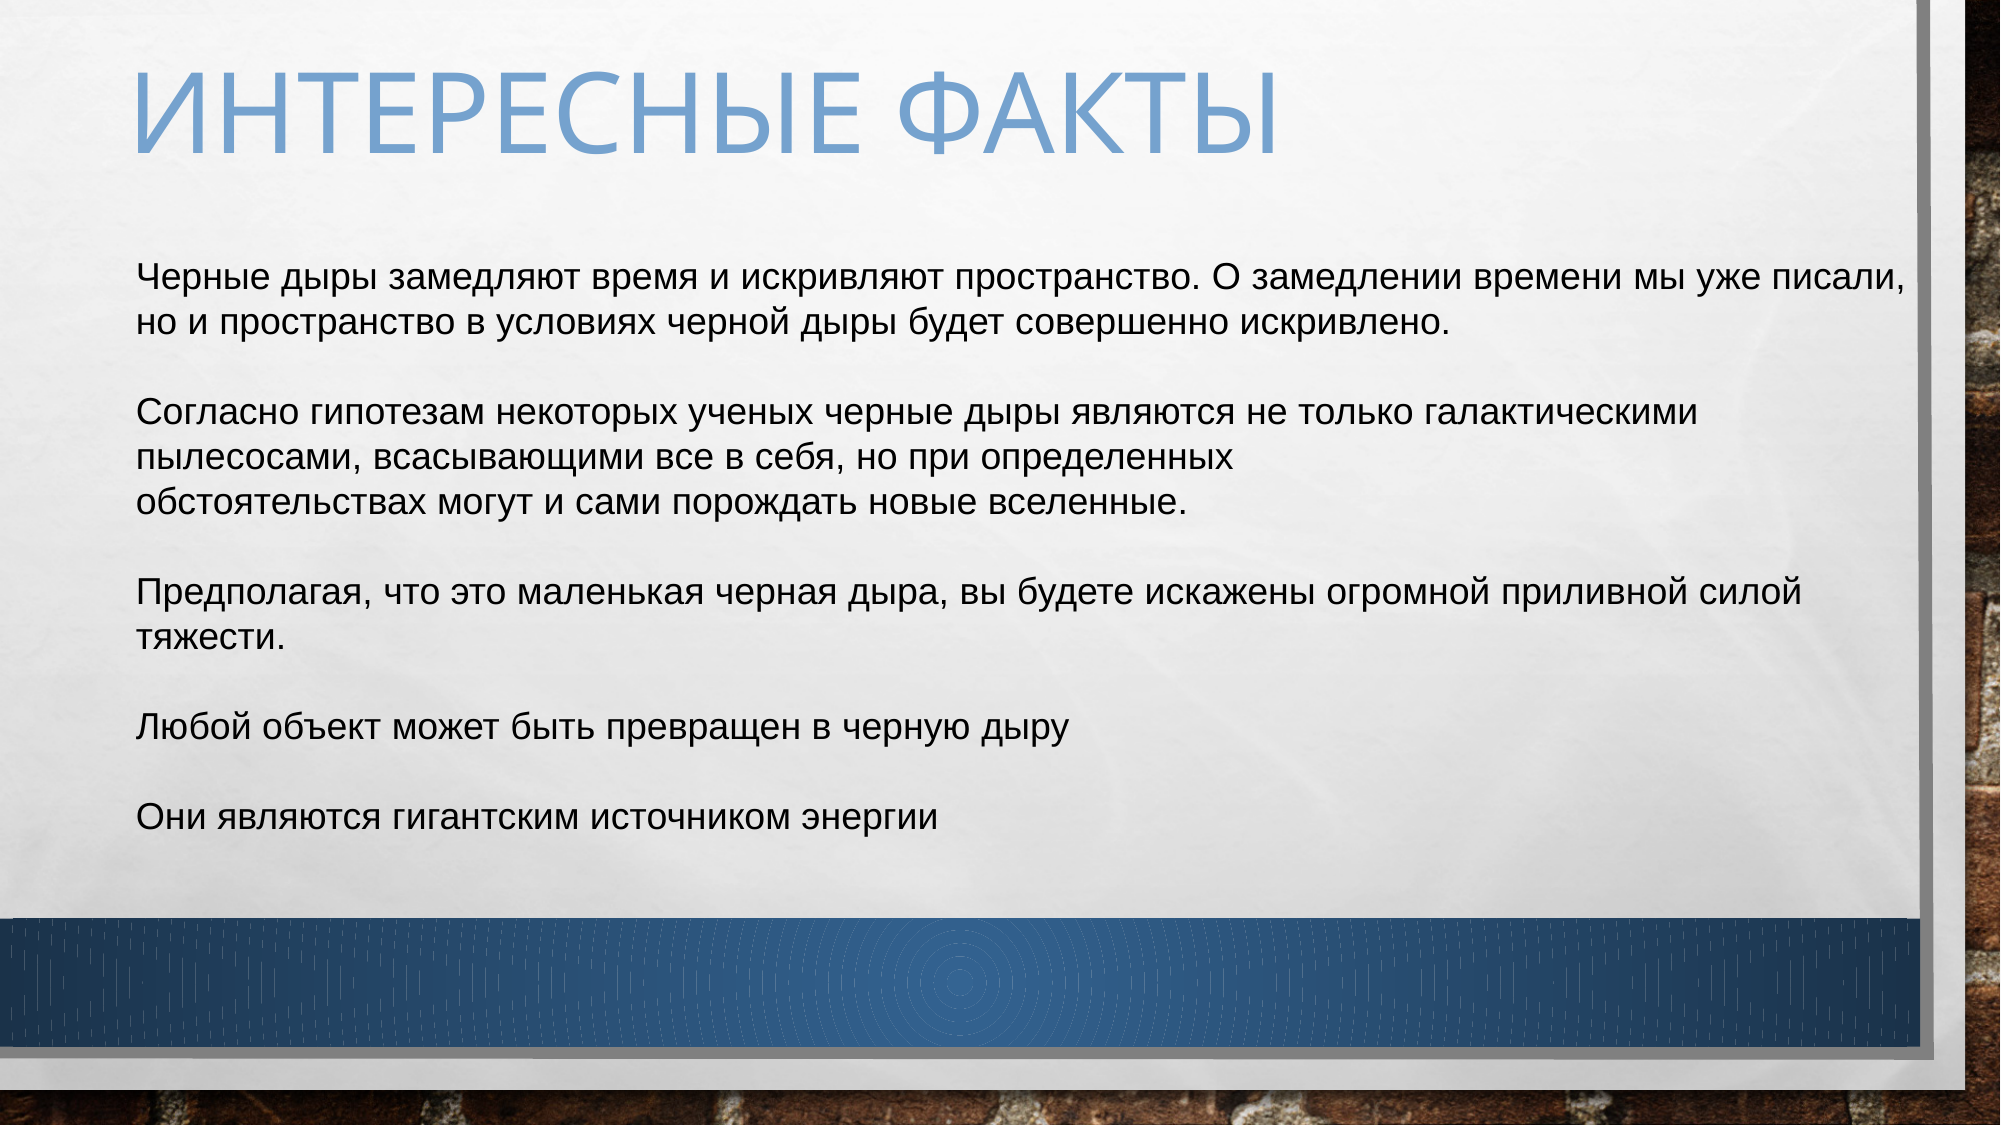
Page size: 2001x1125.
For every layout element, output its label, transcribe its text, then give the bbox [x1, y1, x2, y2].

title Интересные факты [112, 33, 1818, 200]
picture [0, 0, 2000, 1125]
text_box Черные дыры замедляют время и искривляют пространство. О замедлении времени мы уже писали, но и пространство в условиях черной дыры будет совершенно искривлено. Согласно гипотезам некоторых ученых черные дыры являются не только галактическими пылесосами, всасывающими все в себя, но при определенных обстоятельствах могут и сами порождать новые вселенные. Предполагая, что это маленькая черная дыра, вы будете искажены огромной приливной силой тяжести. Любой объект может быть превращен в черную дыру Они являются гигантским источником энергии [121, 244, 1933, 845]
